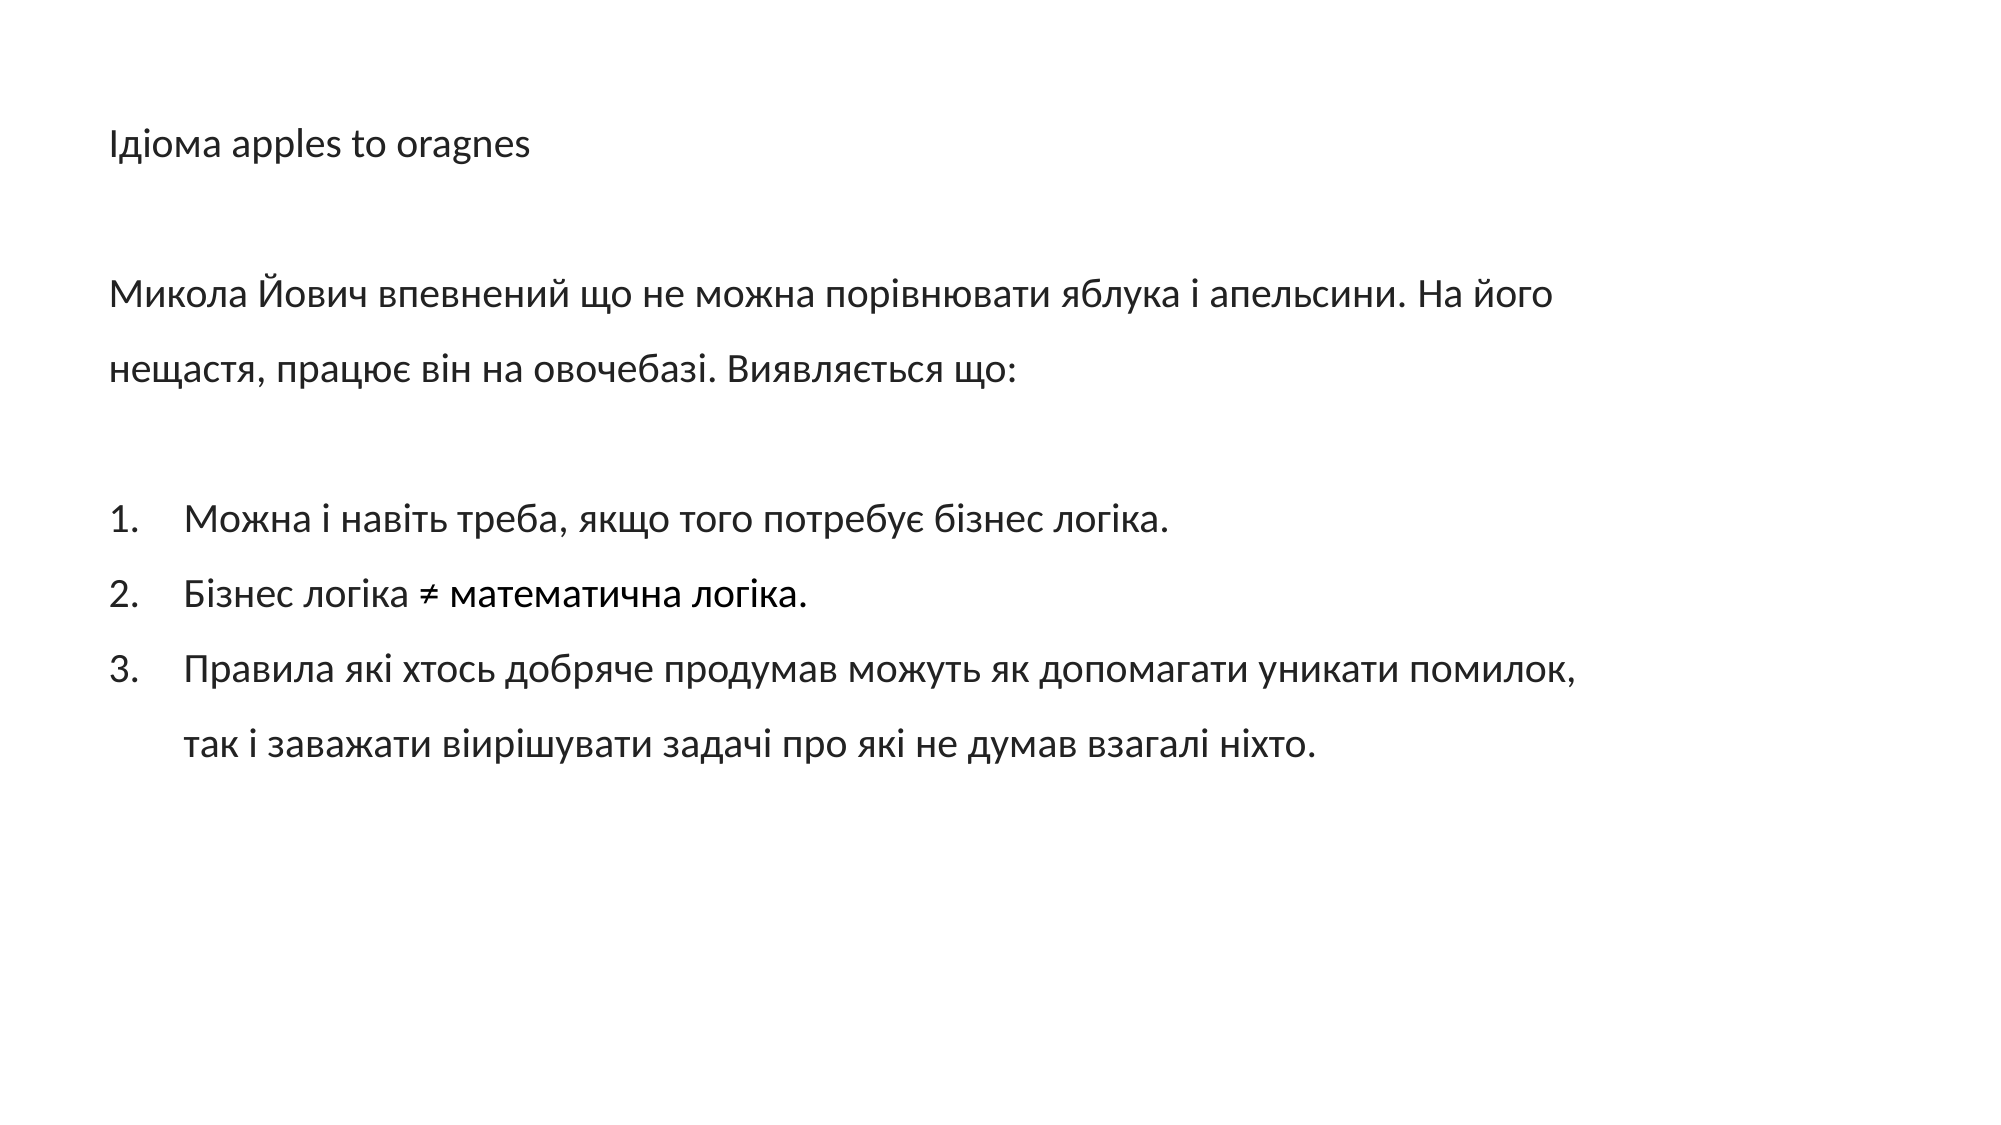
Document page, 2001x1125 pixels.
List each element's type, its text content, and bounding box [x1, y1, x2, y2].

text_box Ідіома apples to oragnes Микола Йович впевнений що не можна порівнювати яблука і апельсини. На його нещастя, працює він на овочебазі. Виявляється що: Можна і навіть треба, якщо того потребує бізнес логіка. Бізнес логіка ≠ математична логіка. Правила які хтось добряче продумав можуть як допомагати уникати помилок, так і заважати віирішувати задачі про які не думав взагалі ніхто. [93, 83, 1595, 774]
